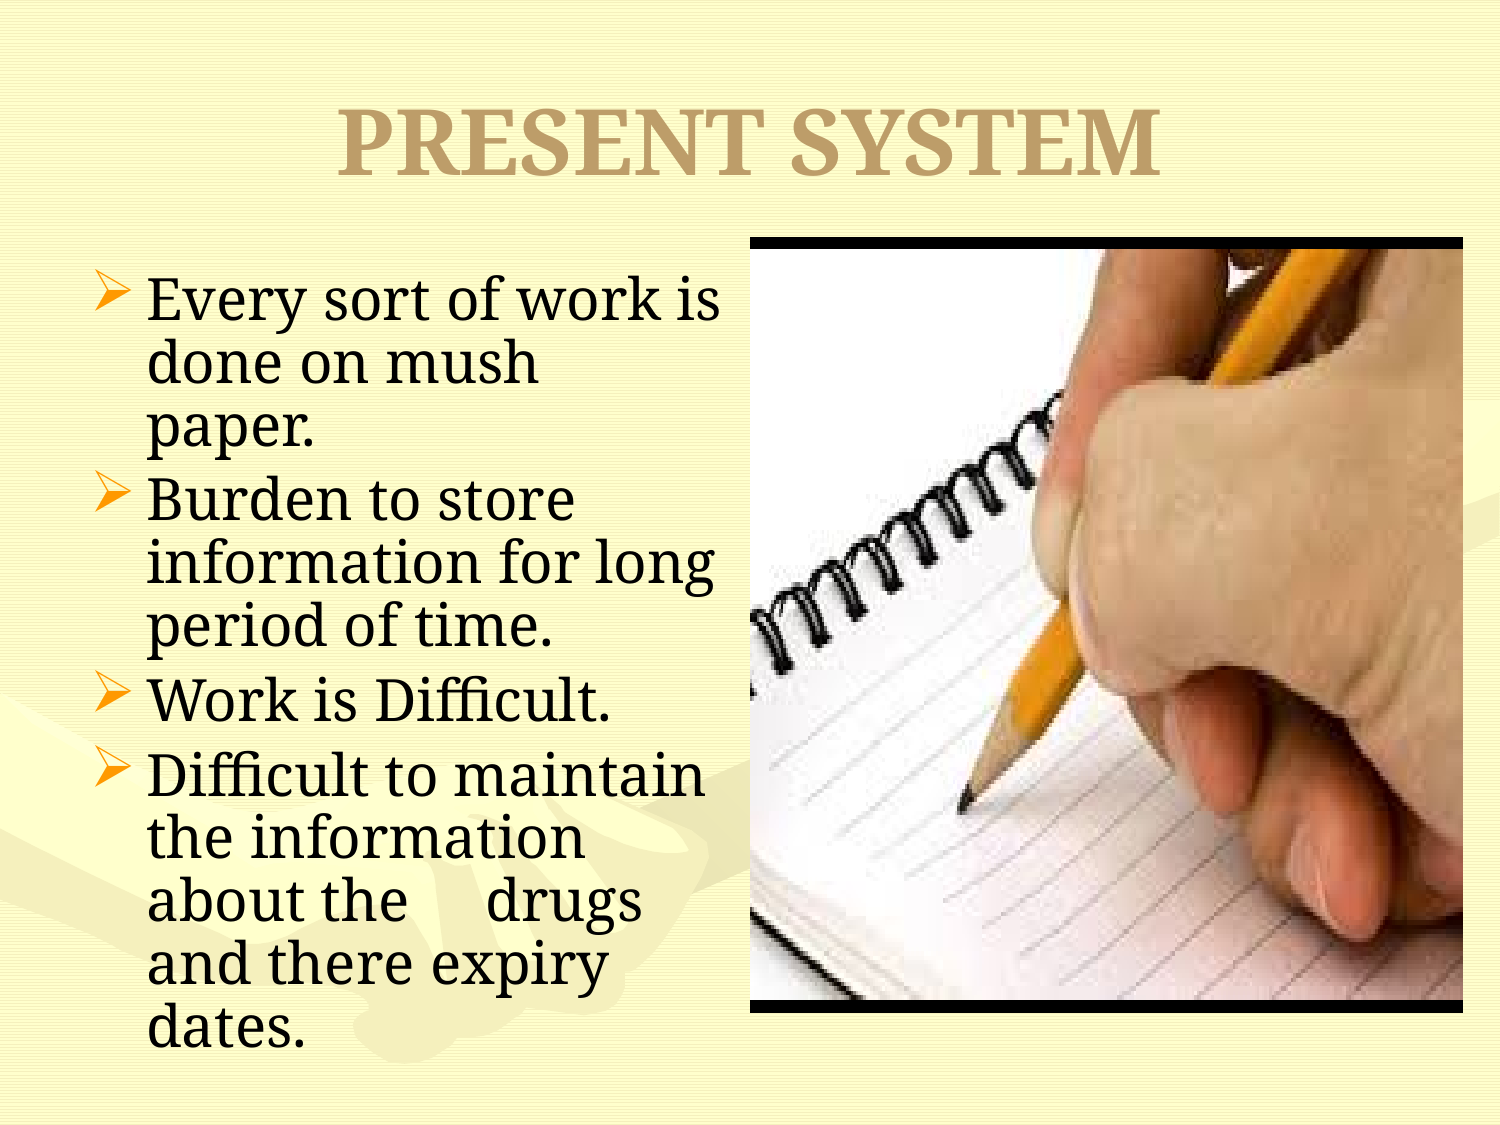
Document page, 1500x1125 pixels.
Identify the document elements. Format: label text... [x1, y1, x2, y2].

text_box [749, 1007, 1463, 1013]
title PRESENT SYSTEM [75, 45, 1425, 233]
picture [749, 249, 1463, 1001]
list Every sort of work is done on mush paper. Burden to store information for long period of time. Work is Difficult. Difficult to maintain the information about the drugs and there expiry dates. [75, 262, 738, 1000]
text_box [749, 237, 1463, 249]
